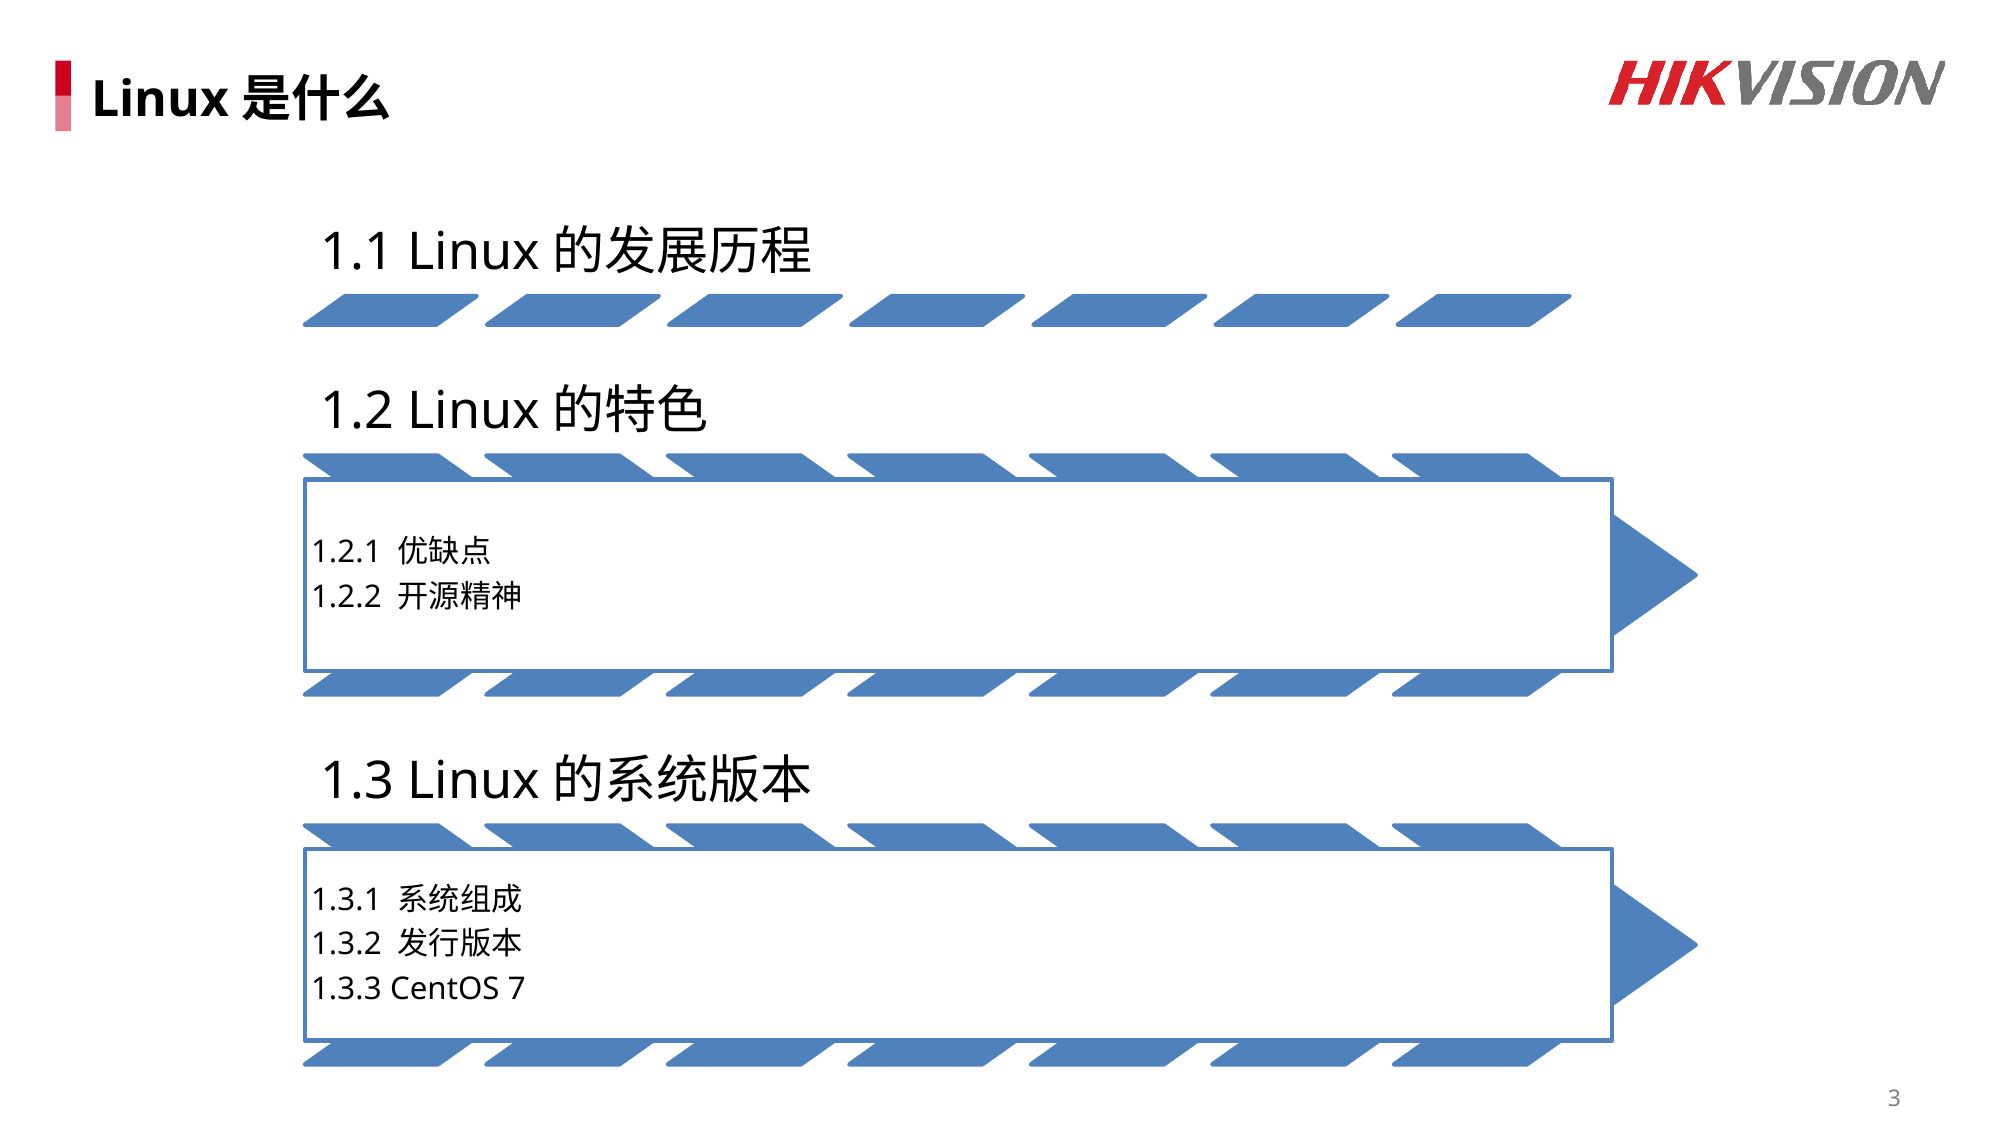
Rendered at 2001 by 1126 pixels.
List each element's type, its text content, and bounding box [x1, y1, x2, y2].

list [54, 178, 1946, 1065]
title Linux是什么 [71, 60, 1001, 132]
picture [1608, 60, 1946, 105]
